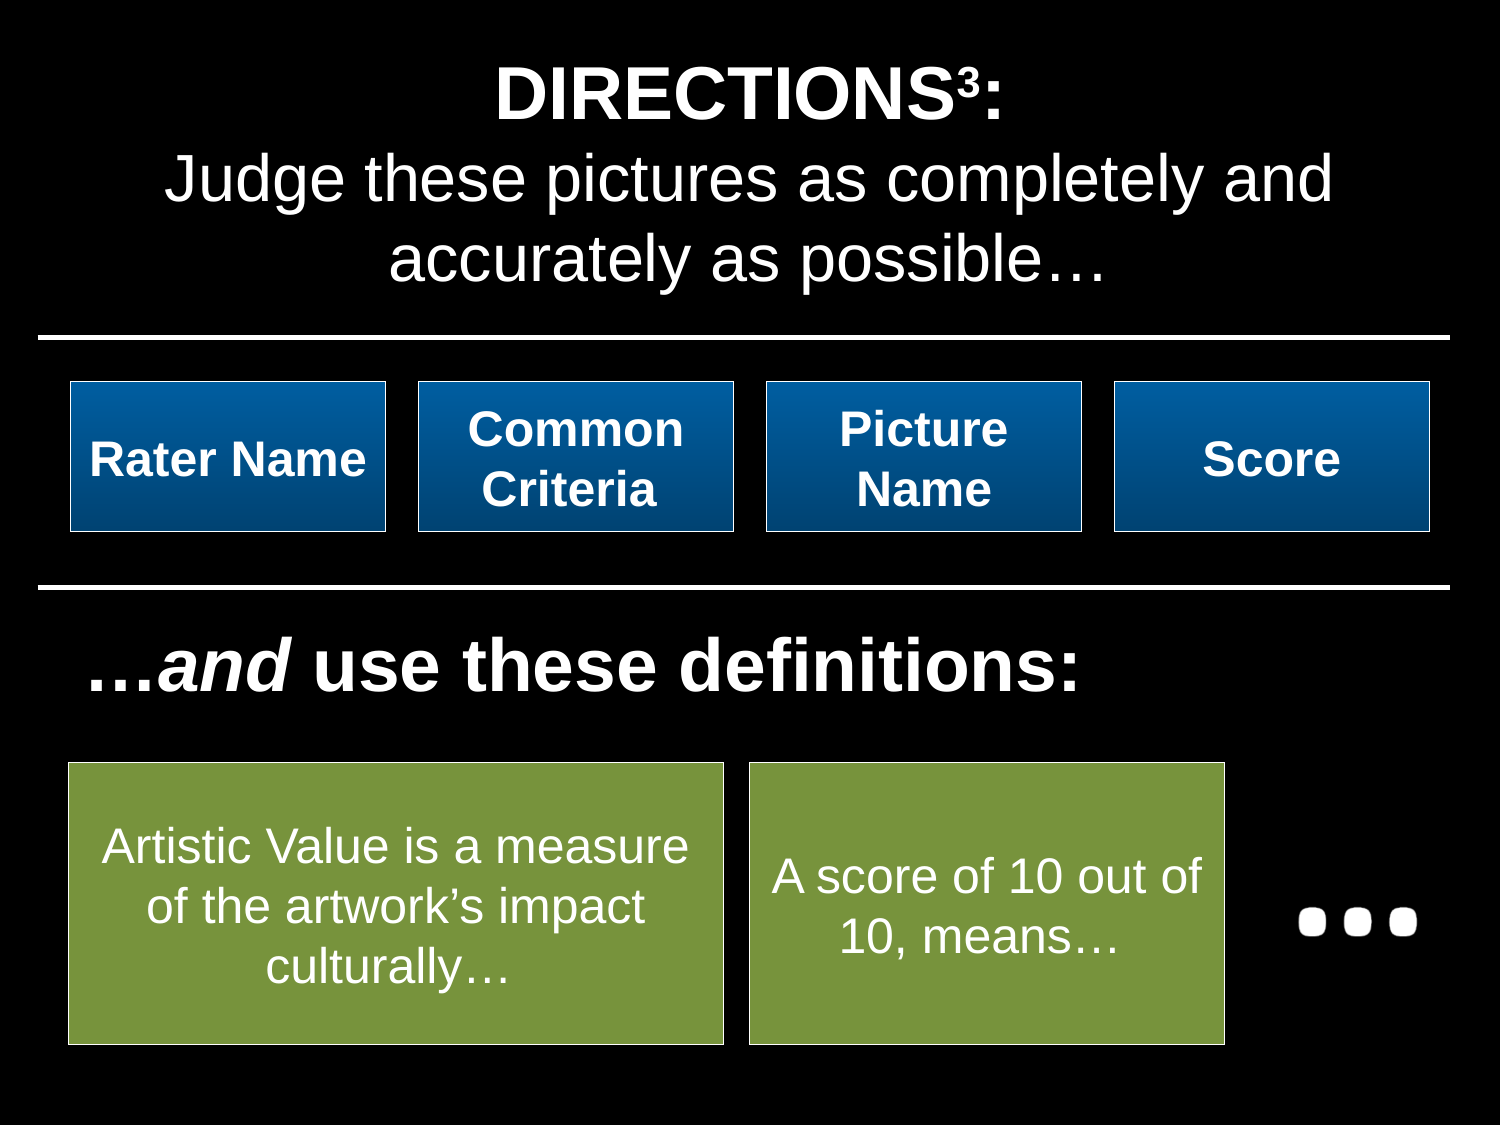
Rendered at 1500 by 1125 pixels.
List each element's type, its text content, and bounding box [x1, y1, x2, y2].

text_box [70, 380, 1430, 532]
text_box …and use these definitions: [68, 609, 1378, 715]
text_box DIRECTIONS3: Judge these pictures as completely and accurately as possible… [95, 37, 1405, 303]
text_box Artistic Value is a measure of the artwork’s impact culturally… [68, 762, 724, 1045]
text_box A score of 10 out of 10, means… [749, 762, 1161, 1045]
picture [1166, 687, 1500, 1109]
